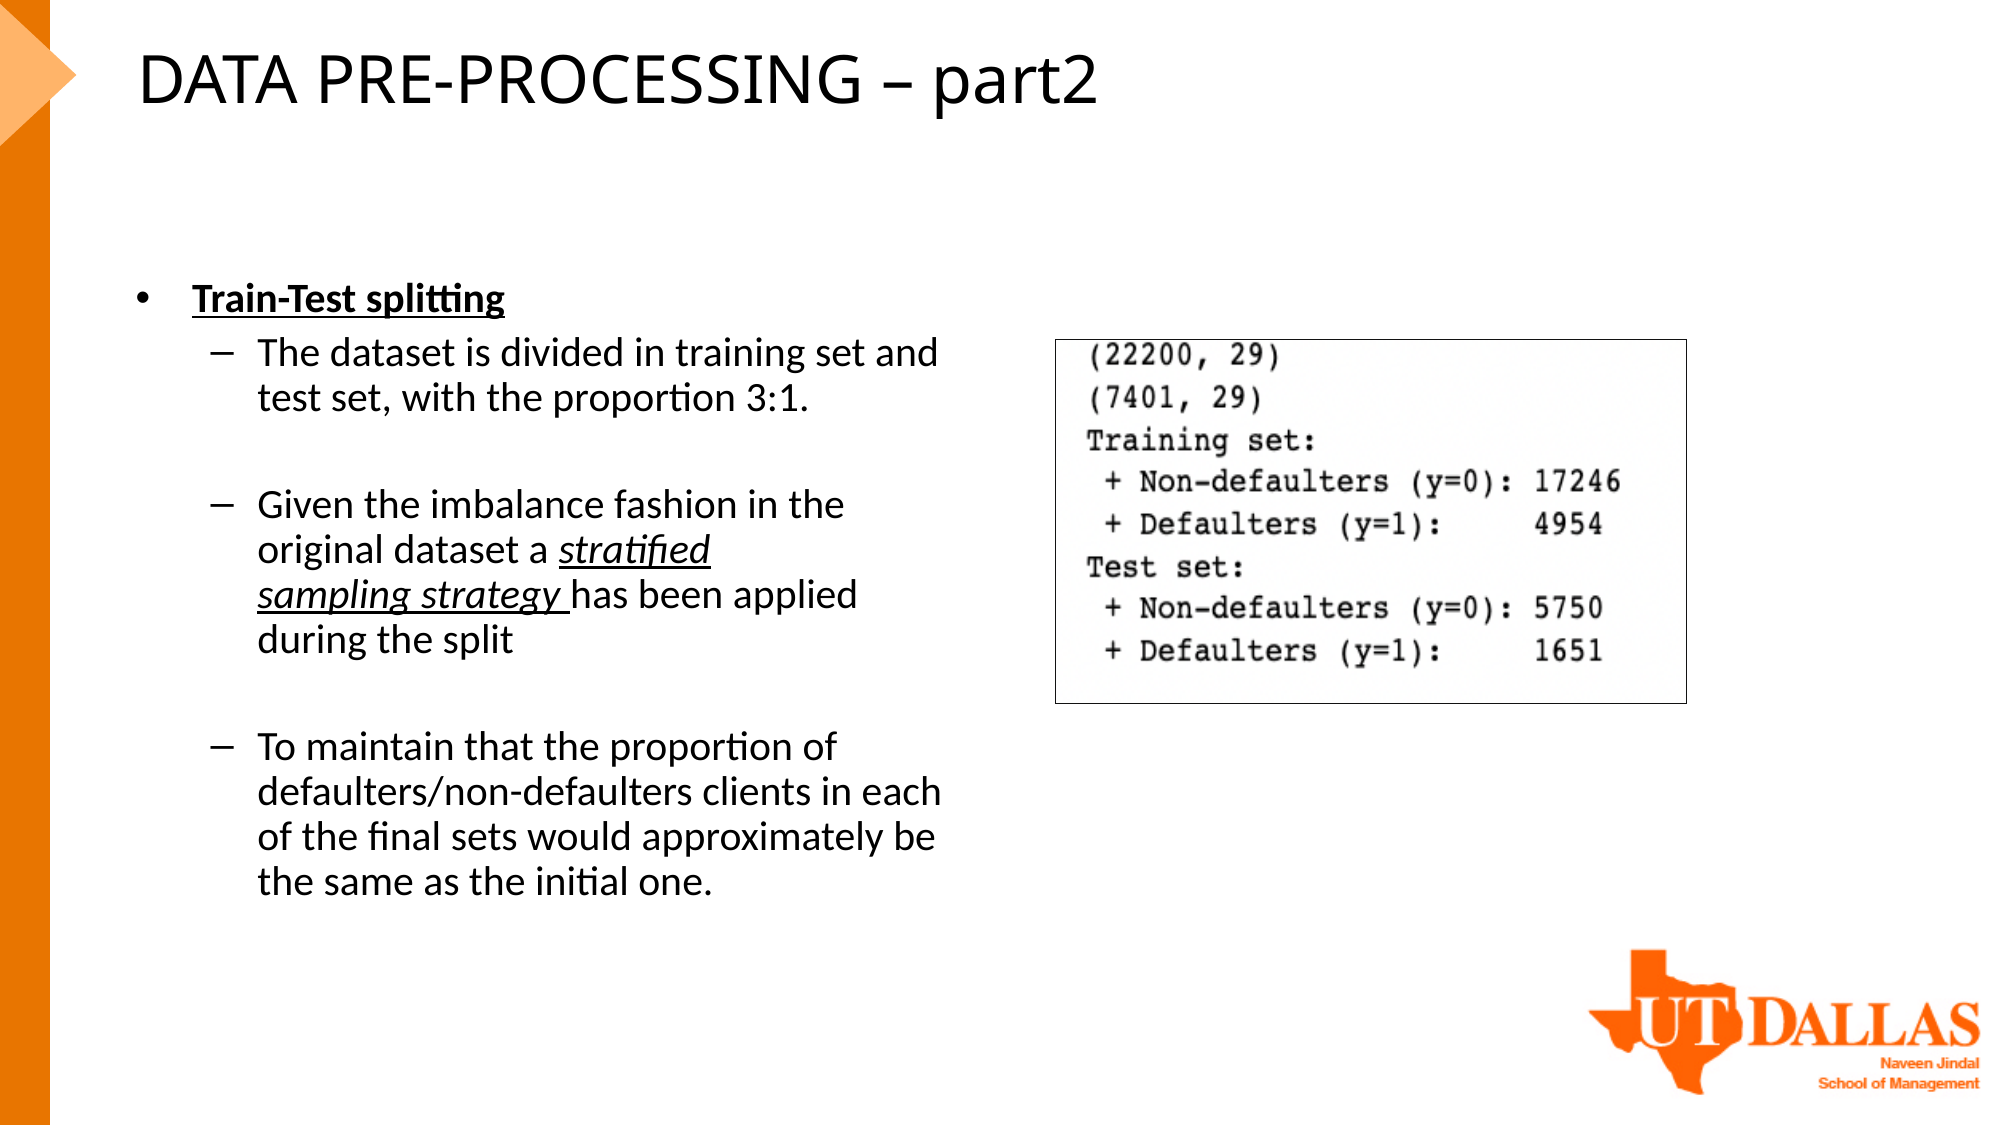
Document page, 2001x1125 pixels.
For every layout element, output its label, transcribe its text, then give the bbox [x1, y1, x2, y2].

text_box Train-Test splitting The dataset is divided in training set and test set, with the proportion 3:1. Given the imbalance fashion in the original dataset a stratified sampling strategy has been applied during the split To maintain that the proportion of defaulters/non-defaulters clients in each of the final sets would approximately be the same as the initial one. [120, 269, 985, 1065]
picture [1055, 338, 1688, 705]
text_box DATA PRE-PROCESSING – part2 [0, 29, 1511, 155]
picture [1571, 924, 1999, 1123]
